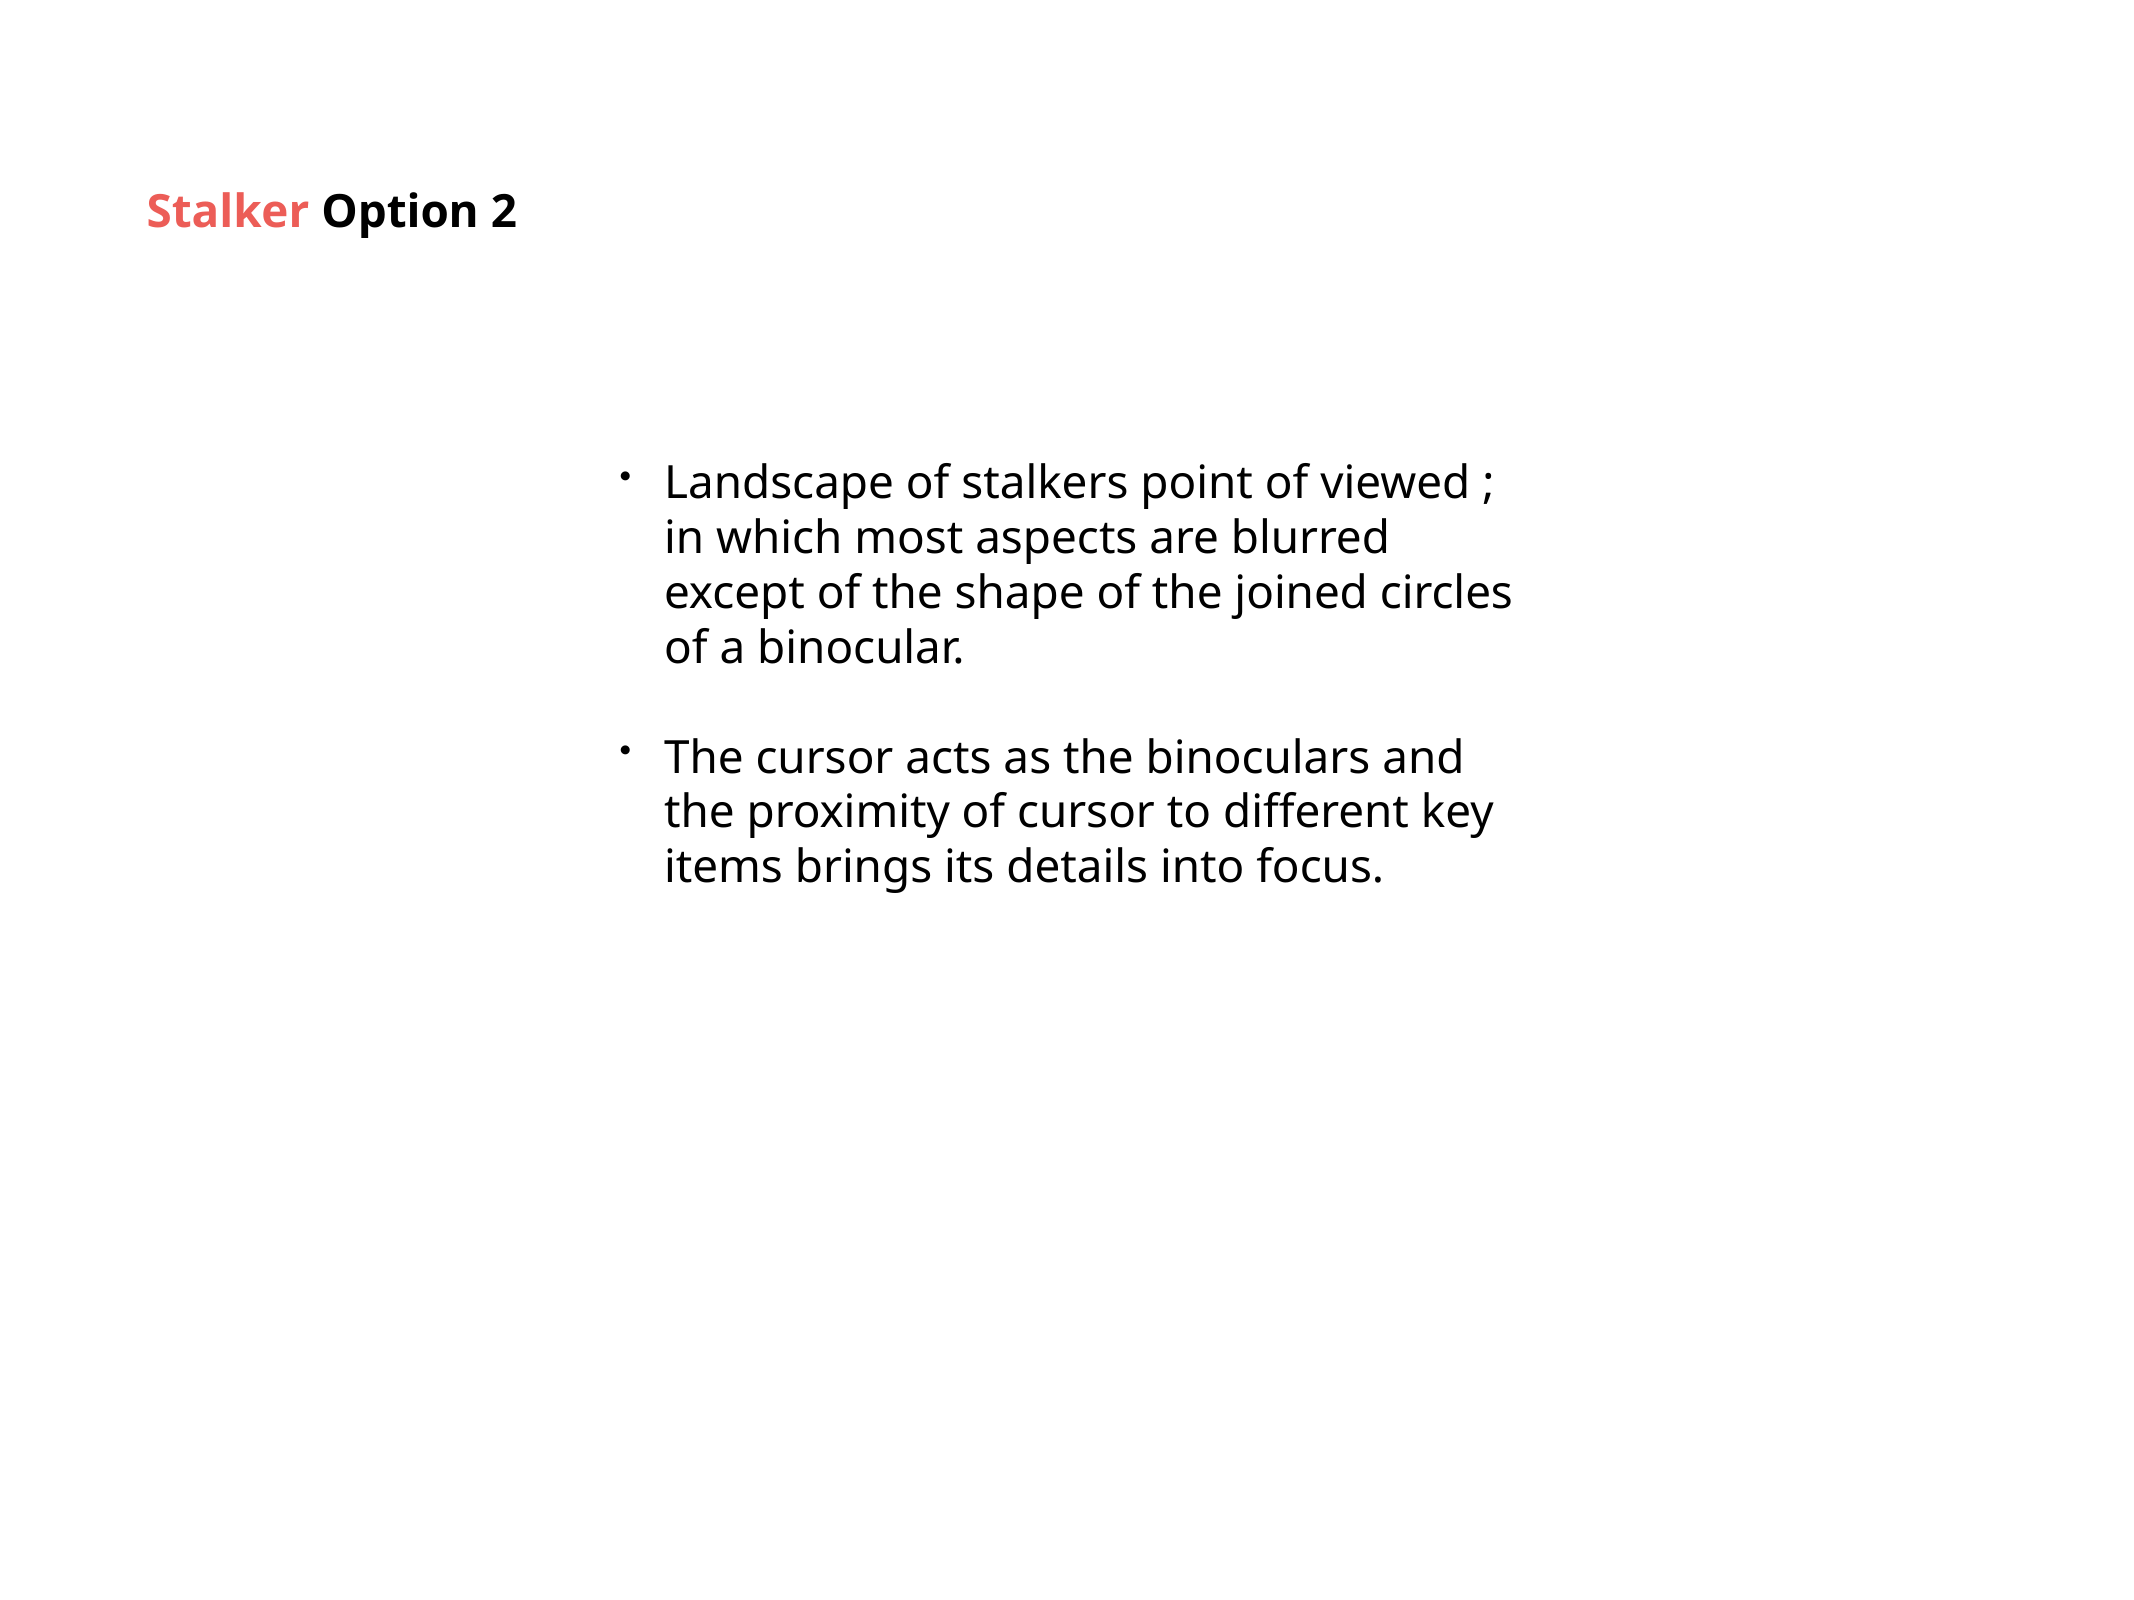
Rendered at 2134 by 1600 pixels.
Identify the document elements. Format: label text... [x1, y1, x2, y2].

text_box Landscape of stalkers point of viewed ; in which most aspects are blurred except of the shape of the joined circles of a binocular. The cursor acts as the binoculars and the proximity of cursor to different key items brings its details into focus. [619, 452, 1514, 1600]
text_box Stalker Option 2 [146, 181, 1041, 295]
